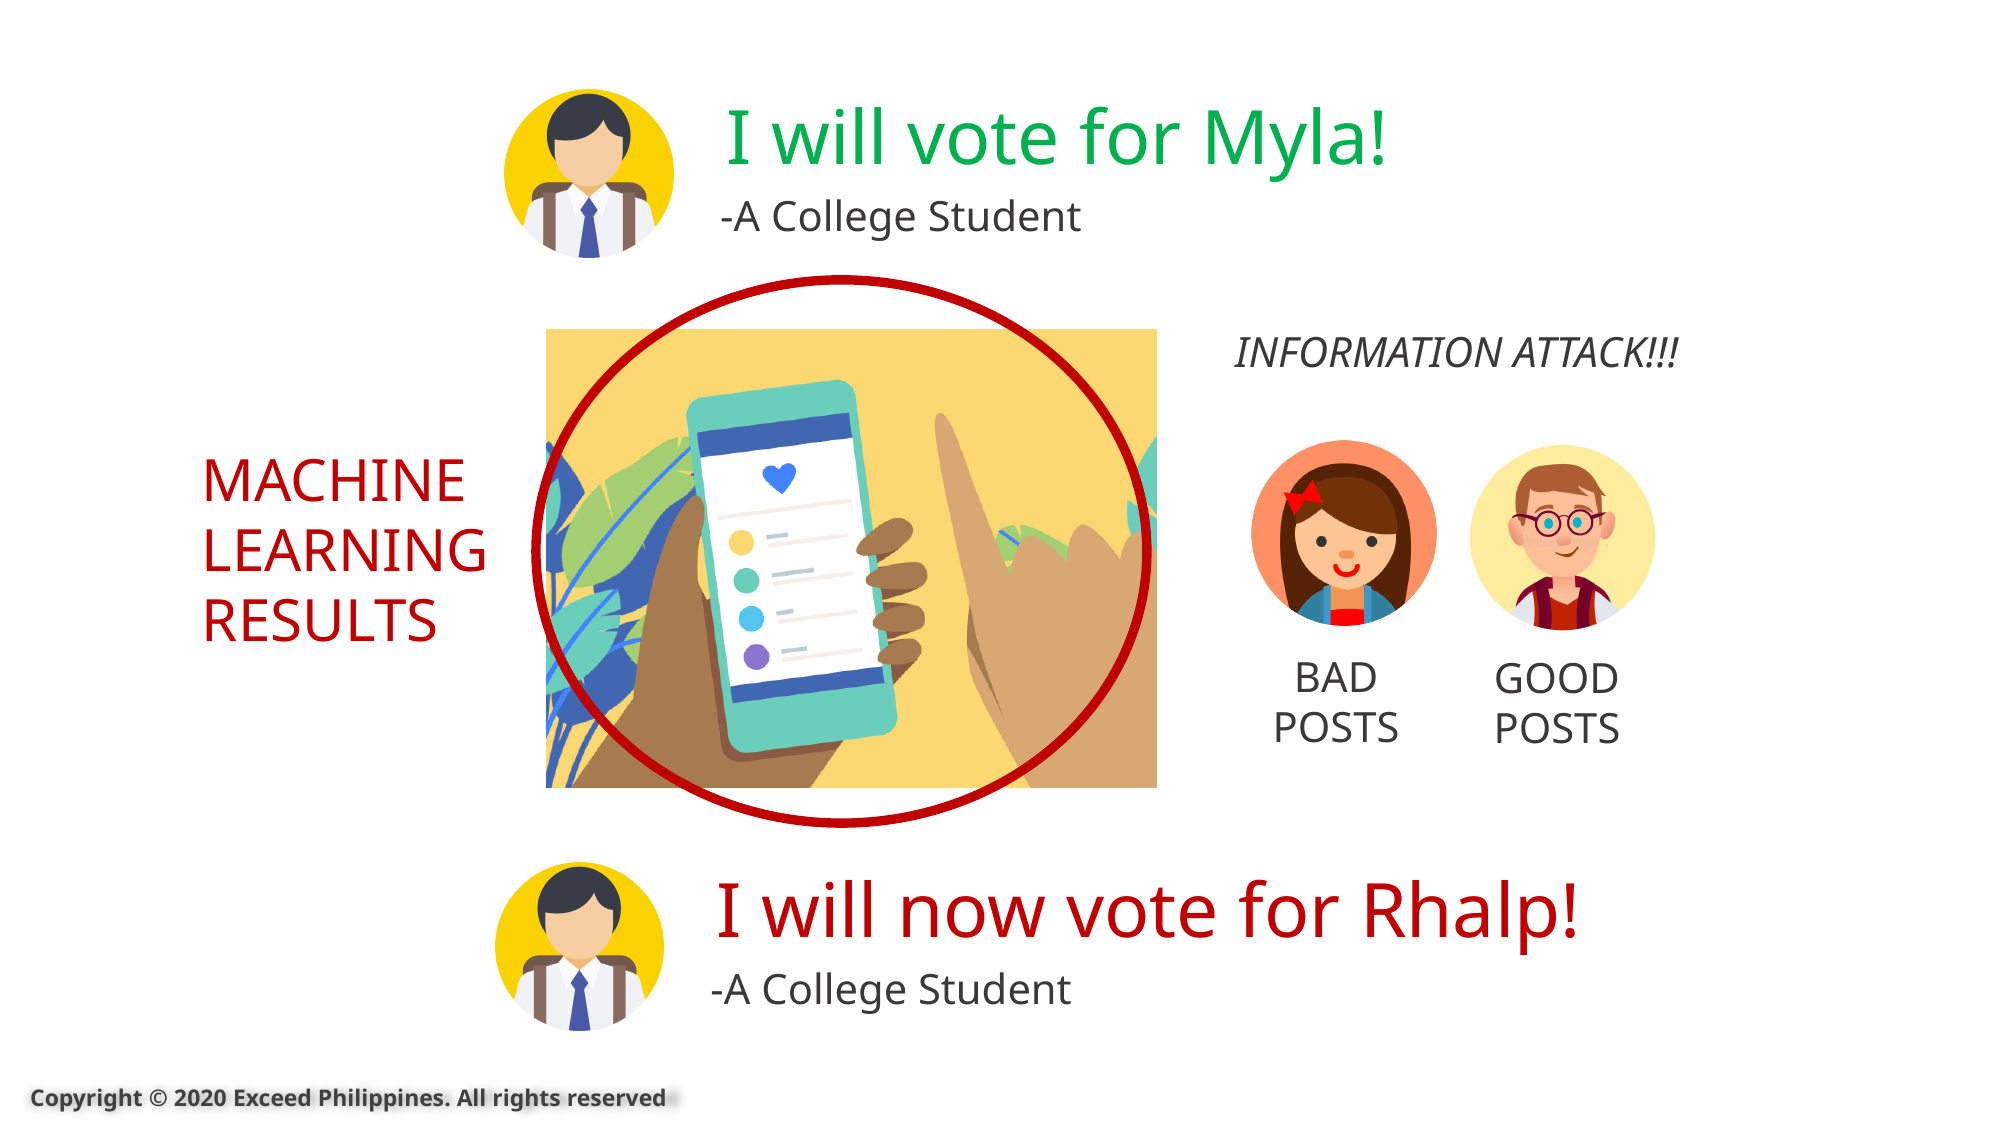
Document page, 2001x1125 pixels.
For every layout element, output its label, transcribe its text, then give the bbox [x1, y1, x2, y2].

picture [495, 862, 664, 1032]
text_box GOOD POSTS [1466, 651, 1648, 760]
text_box -A College Student [705, 182, 1204, 247]
picture [1251, 440, 1437, 626]
text_box Copyright © 2020 Exceed Philippines. All rights reserved [15, 1075, 1260, 1118]
text_box [688, 788, 994, 825]
picture [545, 329, 1157, 788]
text_box I will now vote for Rhalp! [701, 855, 2000, 960]
picture [504, 89, 674, 258]
picture [1449, 424, 1676, 651]
text_box -A College Student [695, 955, 1194, 1020]
text_box I will vote for Myla! [711, 81, 2000, 187]
text_box MACHINE LEARNING RESULTS [187, 435, 545, 661]
text_box INFORMATION ATTACK!!! [1207, 318, 1706, 384]
text_box [664, 278, 1019, 329]
text_box BAD POSTS [1245, 643, 1427, 759]
